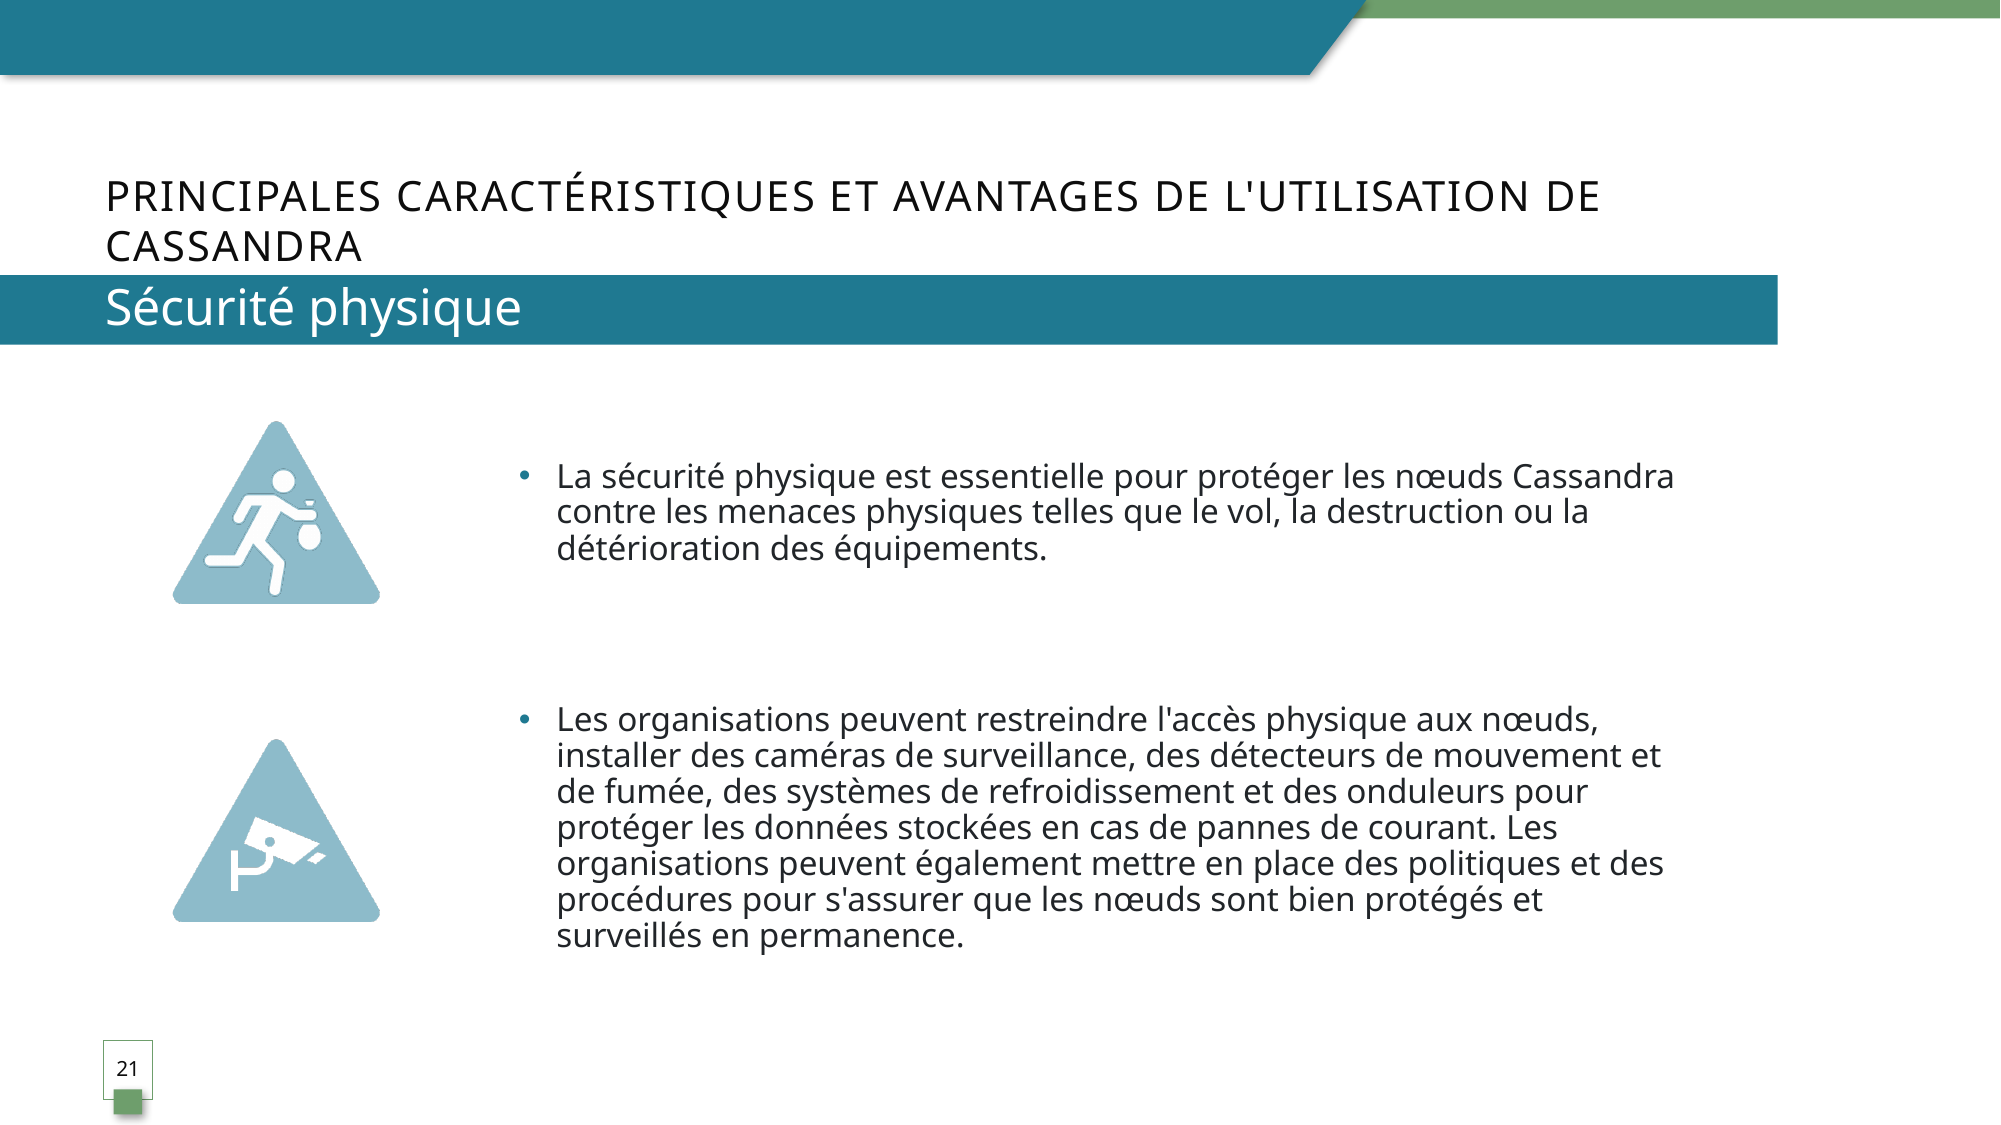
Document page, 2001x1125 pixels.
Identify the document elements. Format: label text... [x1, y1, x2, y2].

list La sécurité physique est essentielle pour protéger les nœuds Cassandra contre les menaces physiques telles que le vol, la destruction ou la détérioration des équipements. Les organisations peuvent restreindre l'accès physique aux nœuds, installer des caméras de surveillance, des détecteurs de mouvement et de fumée, des systèmes de refroidissement et des onduleurs pour protéger les données stockées en cas de pannes de courant. Les organisations peuvent également mettre en place des politiques et des procédures pour s'assurer que les nœuds sont bien protégés et surveillés en permanence. [503, 451, 1697, 1090]
text_box [0, 0, 1368, 77]
title Principales caractéristiques et avantages de l'utilisation de Cassandra [90, 162, 1863, 279]
text_box [113, 1089, 143, 1115]
list Sécurité physique [0, 275, 1778, 345]
slide_number 21 [103, 1040, 153, 1100]
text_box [161, 397, 391, 628]
picture [161, 715, 391, 946]
